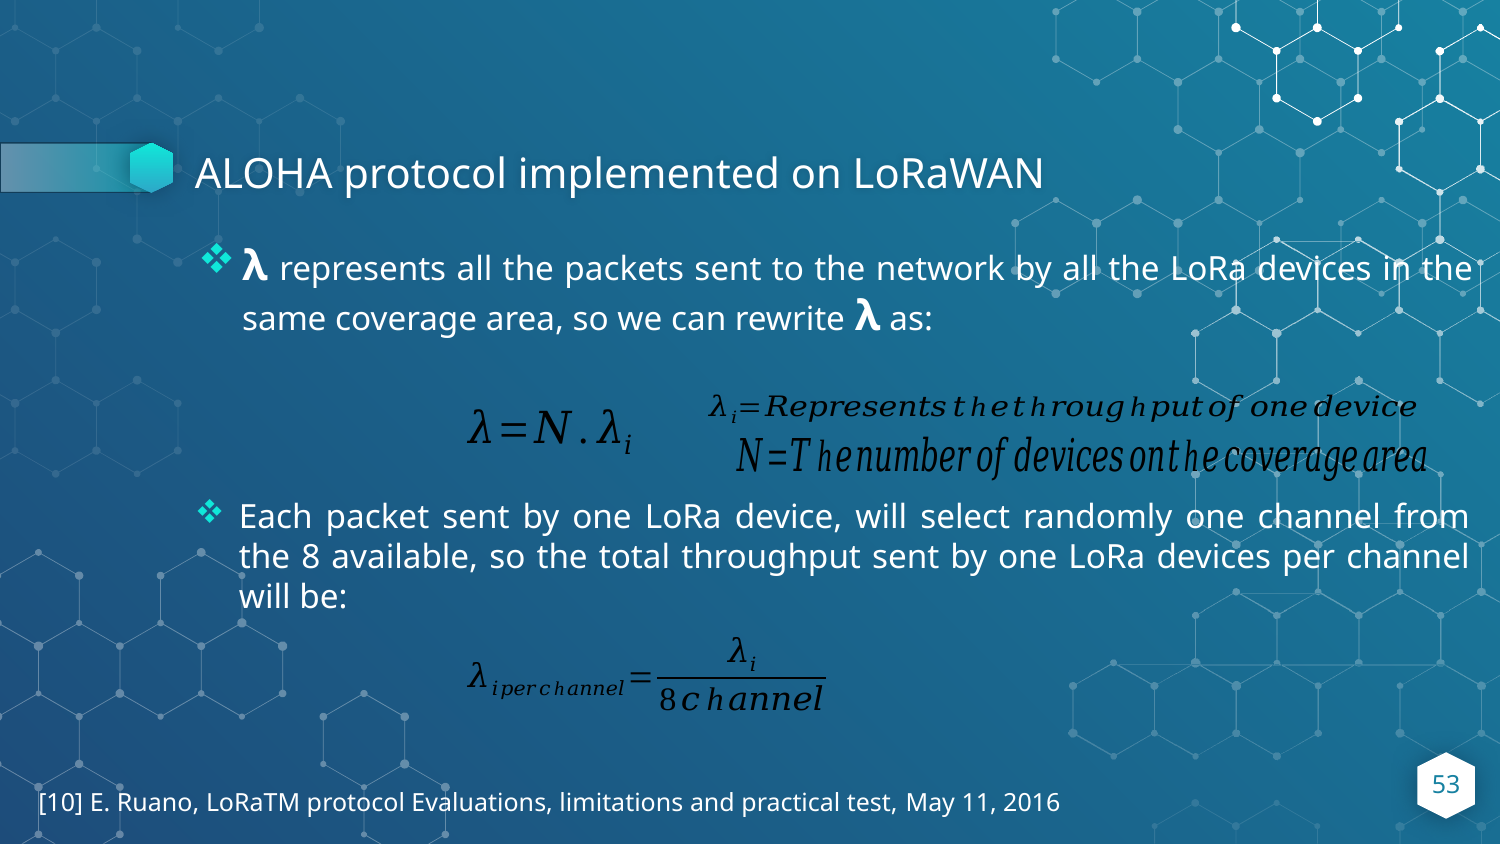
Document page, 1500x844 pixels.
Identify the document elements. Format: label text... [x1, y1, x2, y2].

title ALOHA protocol implemented on LoRaWAN [194, 145, 1500, 204]
text_box [10] E. Ruano, LoRaTM protocol Evaluations, limitations and practical test, May 11, 2016 [23, 778, 1279, 824]
slide_number 53 [1417, 752, 1475, 819]
text_box Each packet sent by one LoRa device, will select randomly one channel from the 8 available, so the total throughput sent by one LoRa devices per channel will be: [194, 495, 1472, 598]
text_box λ represents all the packets sent to the network by all the LoRa devices in the same coverage area, so we can rewrite λ as: [198, 238, 1475, 342]
